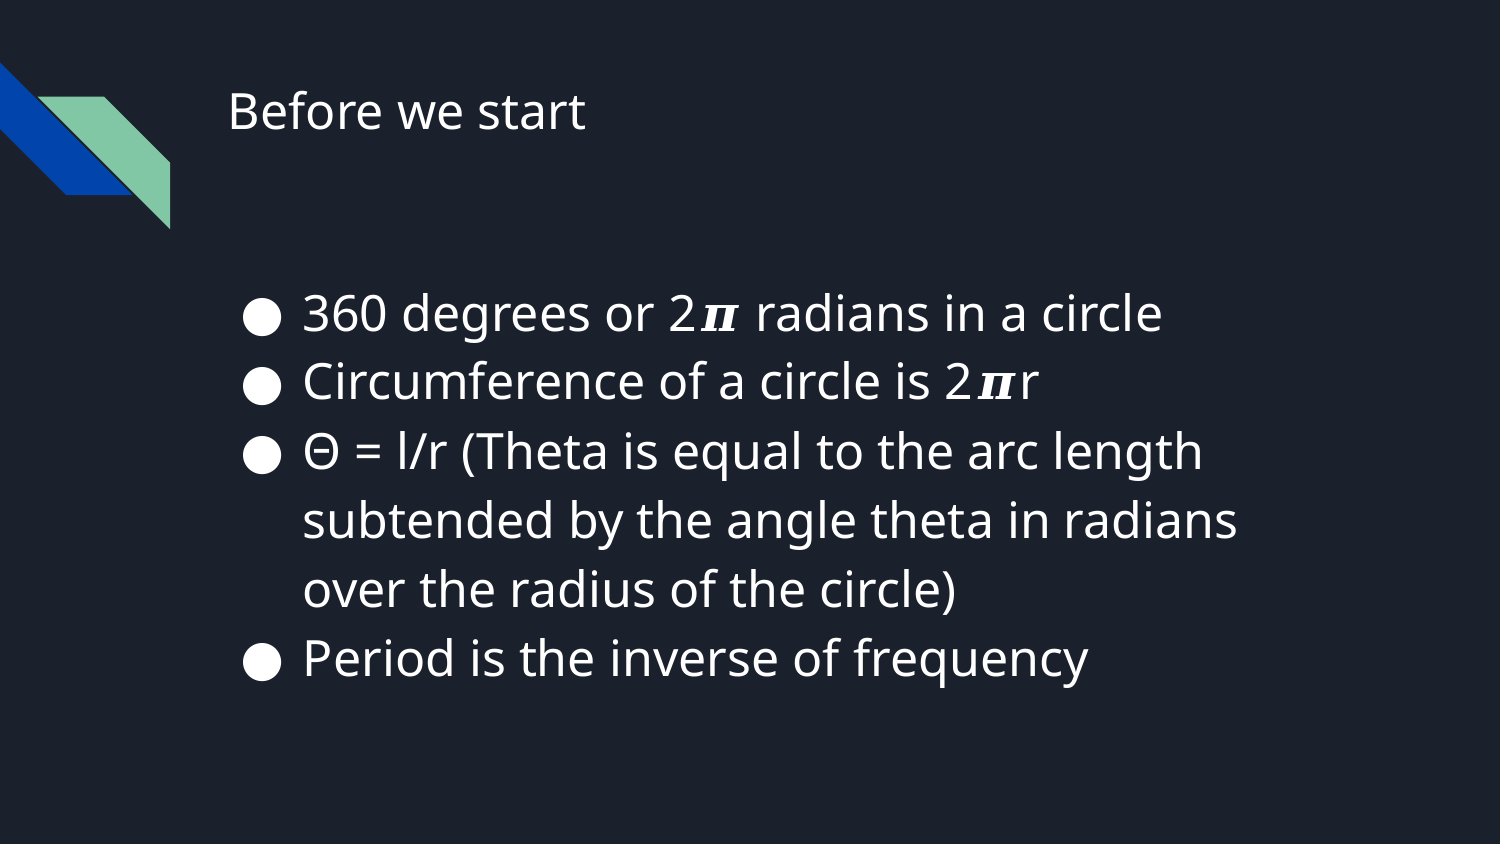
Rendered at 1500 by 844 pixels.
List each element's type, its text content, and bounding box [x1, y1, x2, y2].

list 360 degrees or 2𝝅 radians in a circle Circumference of a circle is 2𝝅r Θ = l/r (Theta is equal to the arc length subtended by the angle theta in radians over the radius of the circle) Period is the inverse of frequency [212, 257, 1368, 735]
title Before we start [212, 64, 1368, 215]
